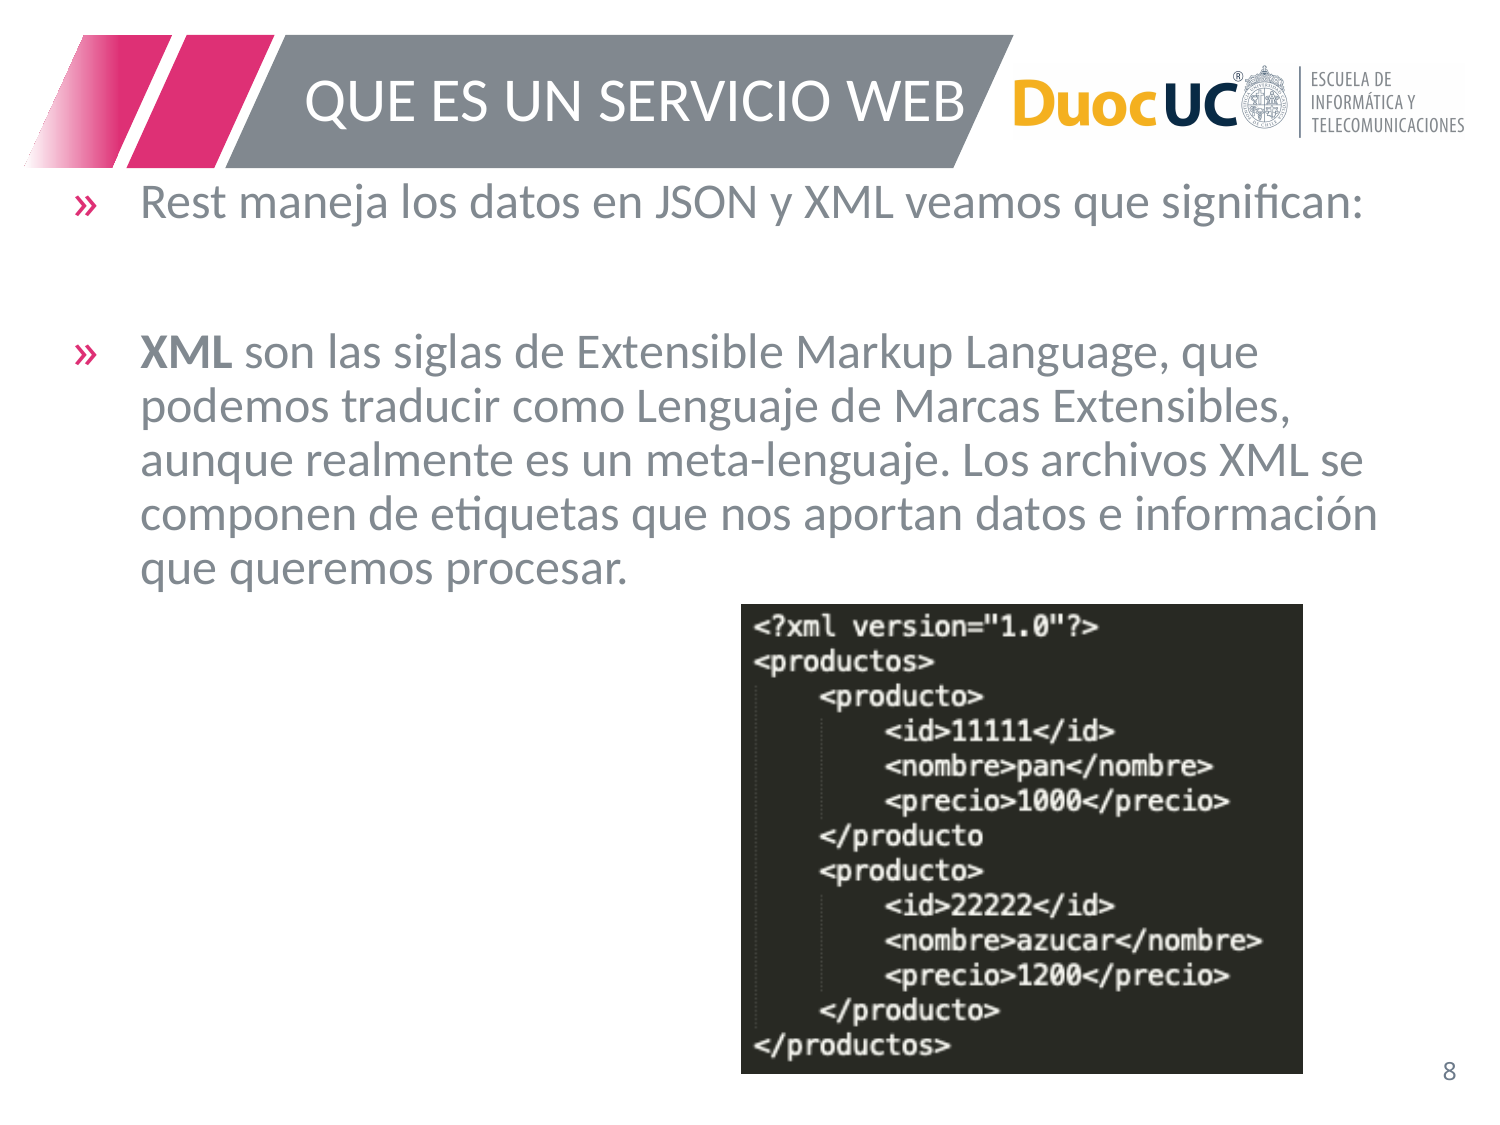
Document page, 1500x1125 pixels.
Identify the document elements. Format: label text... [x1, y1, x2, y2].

list Rest maneja los datos en JSON y XML veamos que significan: XML son las siglas de Extensible Markup Language, que podemos traducir como Lenguaje de Marcas Extensibles, aunque realmente es un meta-lenguaje. Los archivos XML se componen de etiquetas que nos aportan datos e información que queremos procesar. [50, 168, 1454, 1012]
picture [741, 604, 1303, 1074]
title QUE ES UN SERVICIO WEB [289, 34, 993, 169]
picture [1013, 63, 1465, 140]
